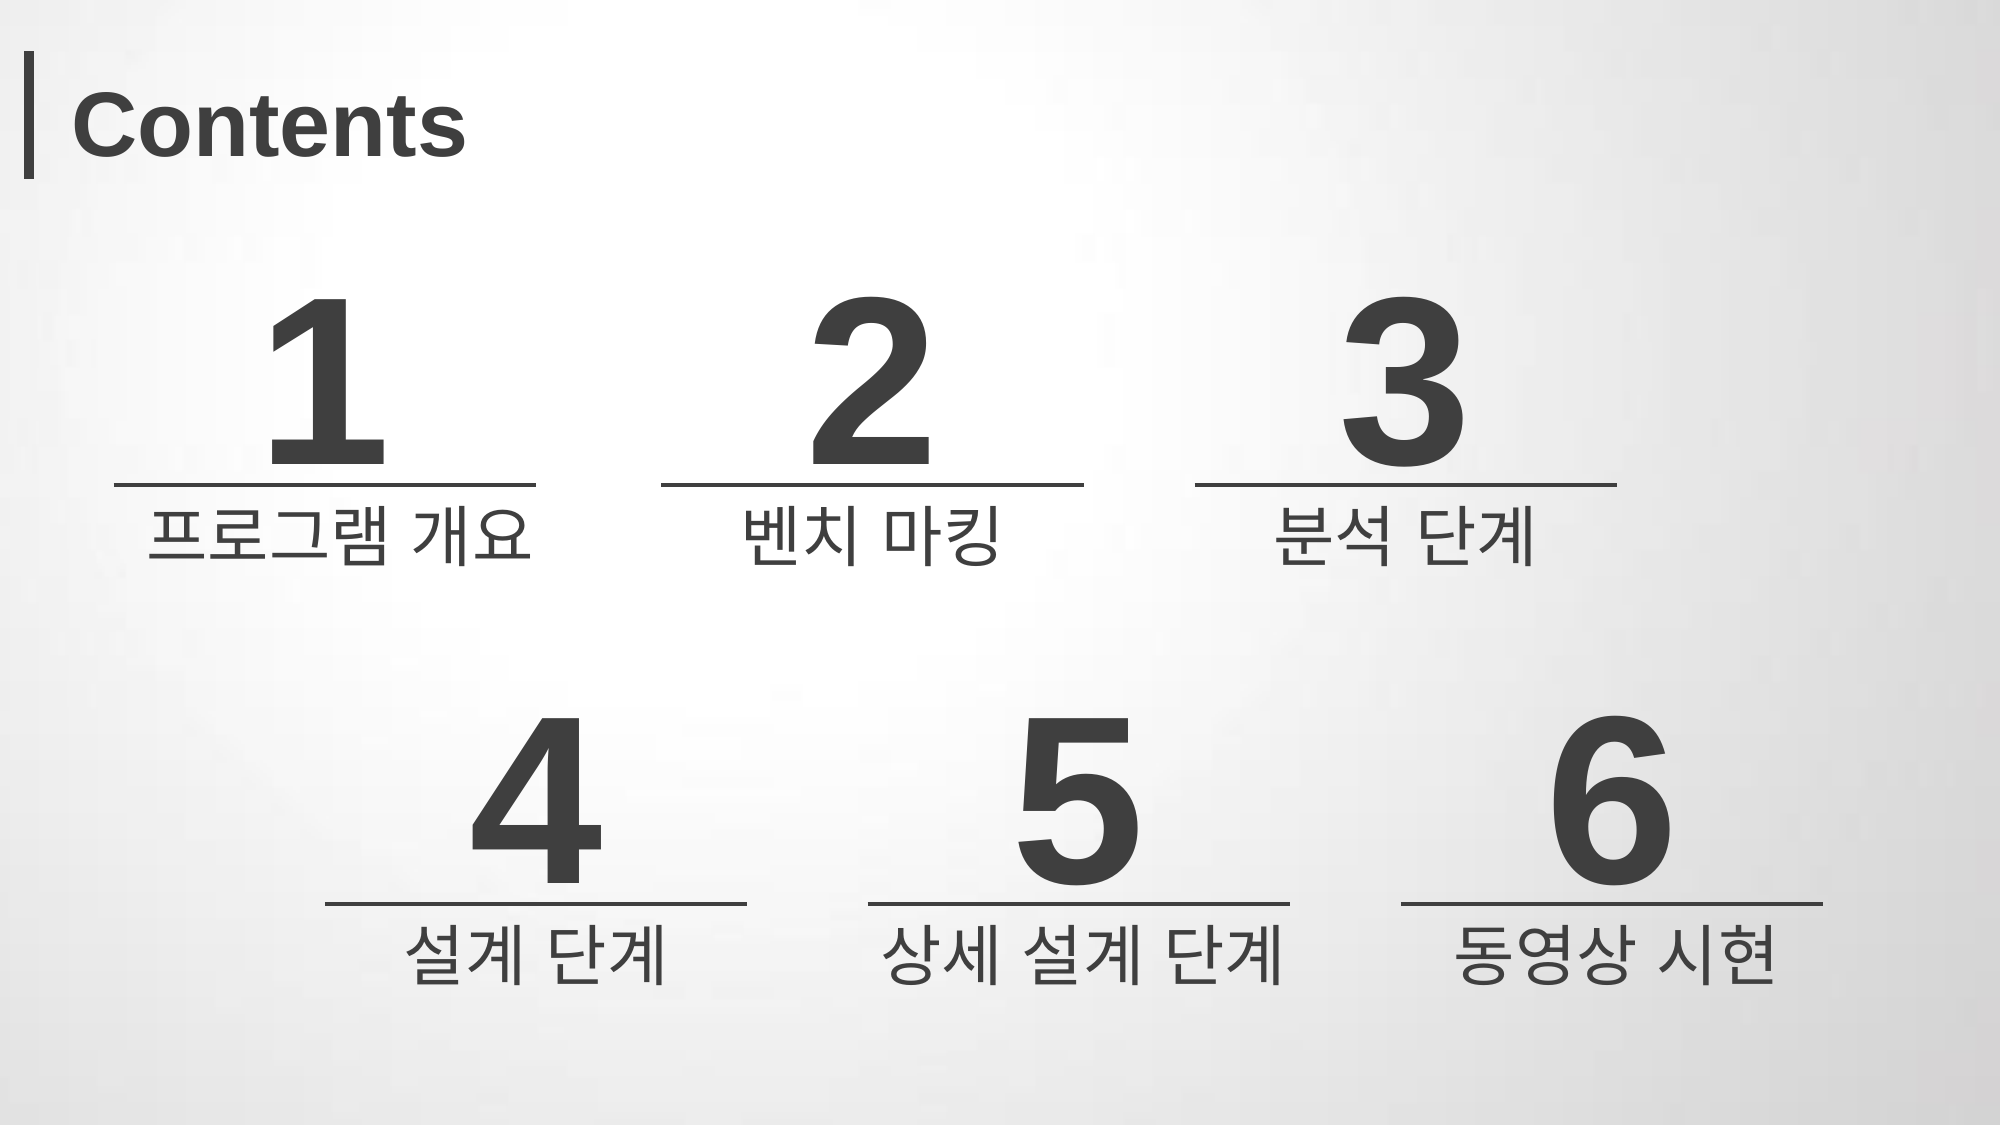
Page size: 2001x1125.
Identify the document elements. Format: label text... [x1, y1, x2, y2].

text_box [1376, 636, 1858, 1003]
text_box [113, 217, 568, 584]
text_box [1194, 217, 1617, 584]
text_box Contents [56, 57, 484, 183]
picture [0, 0, 2000, 1125]
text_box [842, 636, 1325, 1003]
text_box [661, 217, 1084, 584]
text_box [324, 636, 748, 1003]
